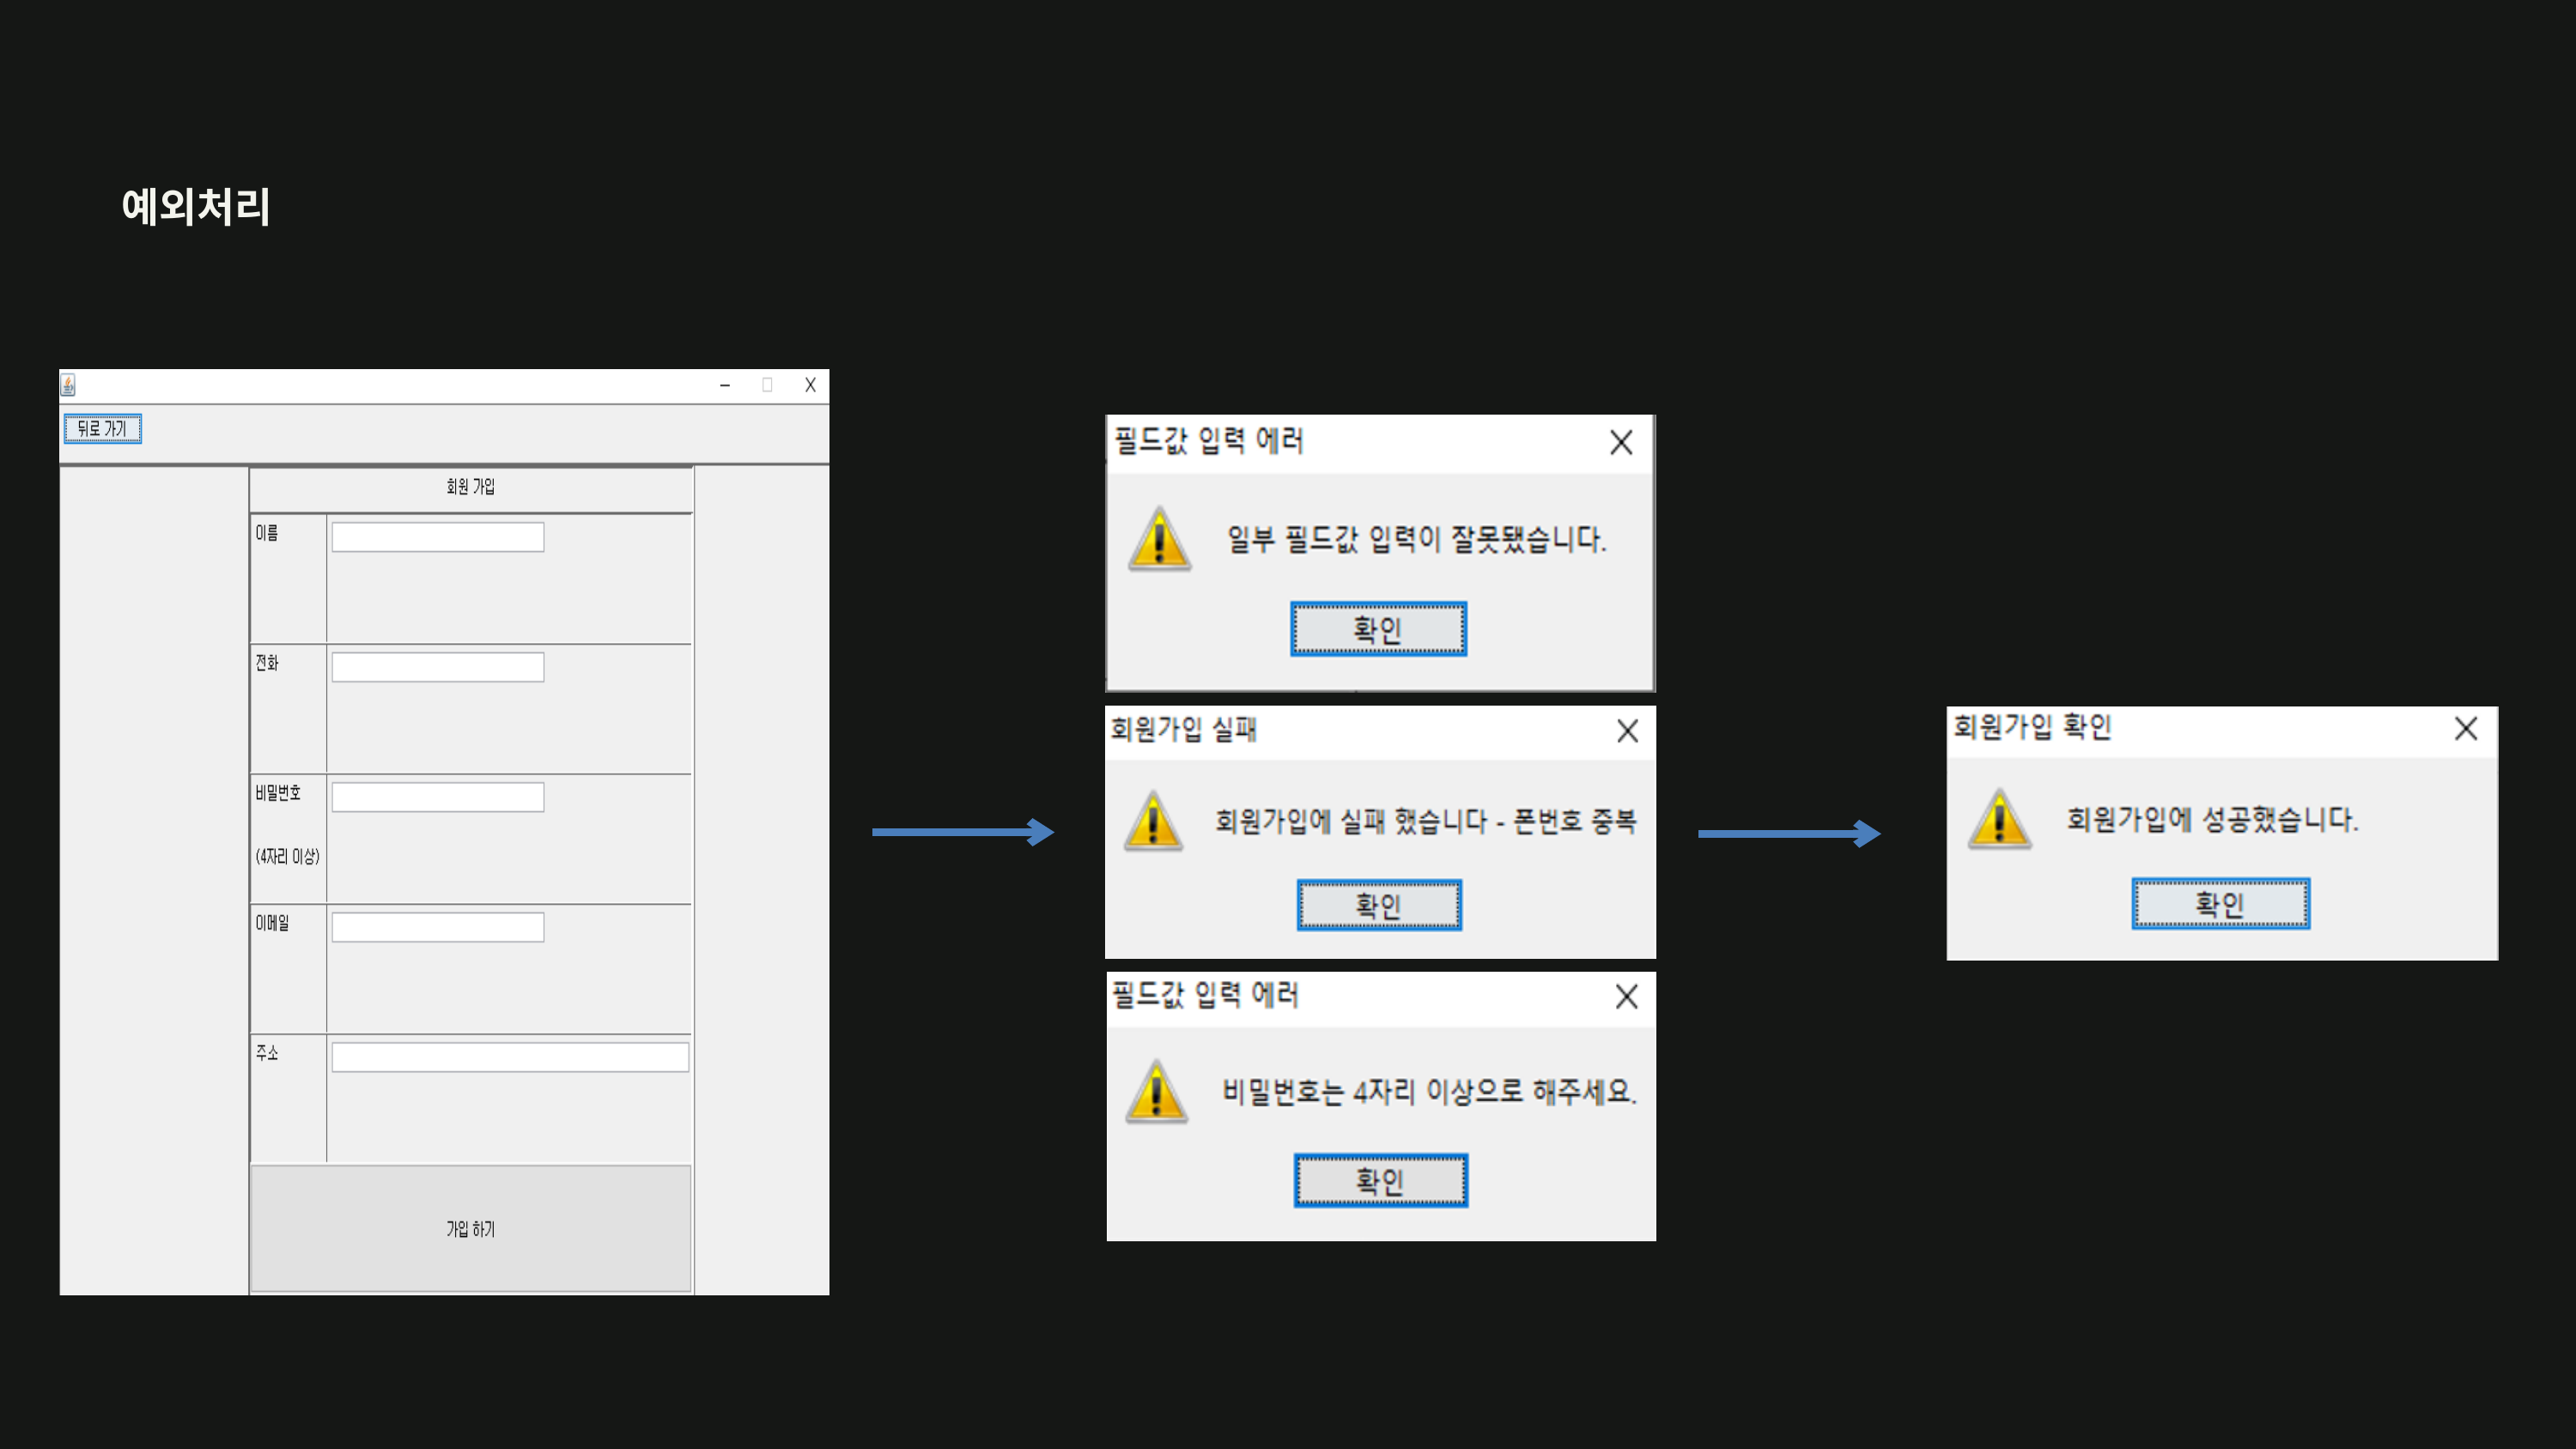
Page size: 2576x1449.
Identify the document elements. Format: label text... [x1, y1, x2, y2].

picture [1947, 706, 2499, 961]
picture [59, 369, 829, 1296]
picture [1107, 971, 1656, 1241]
picture [1105, 705, 1656, 960]
picture [1105, 414, 1656, 694]
text_box 예외처리 [121, 181, 340, 232]
